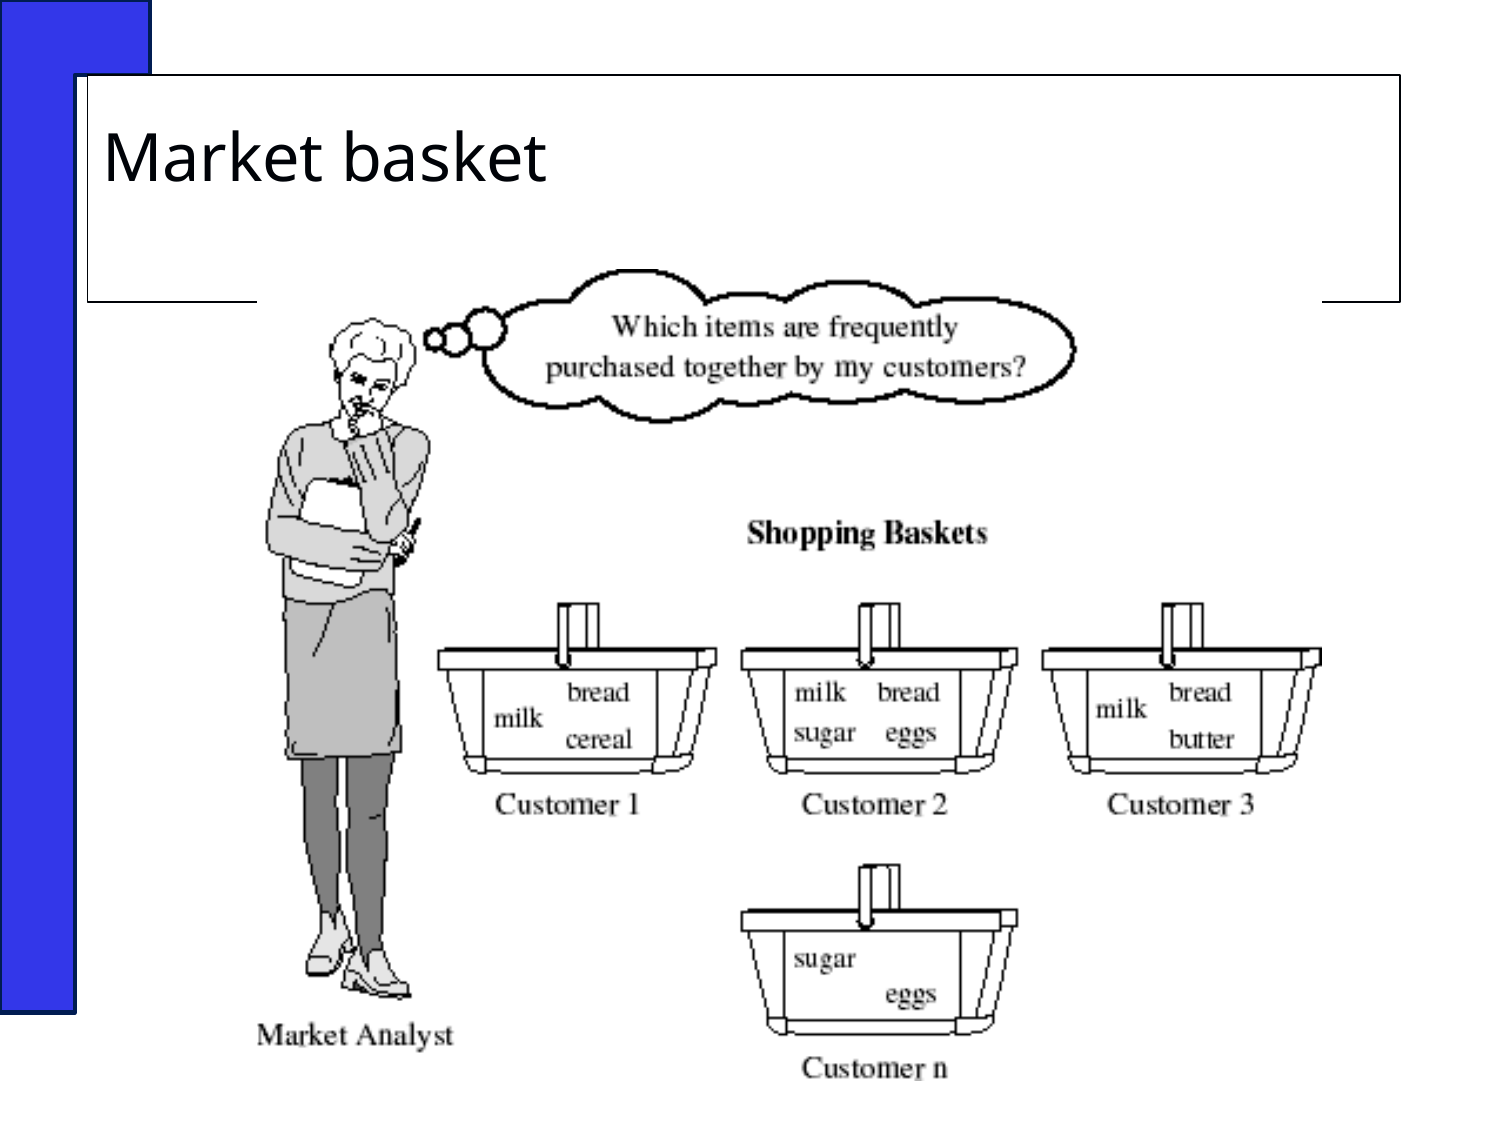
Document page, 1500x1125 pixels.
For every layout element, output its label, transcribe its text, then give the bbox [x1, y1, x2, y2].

title Market basket [87, 75, 1400, 303]
picture [256, 269, 1322, 1081]
